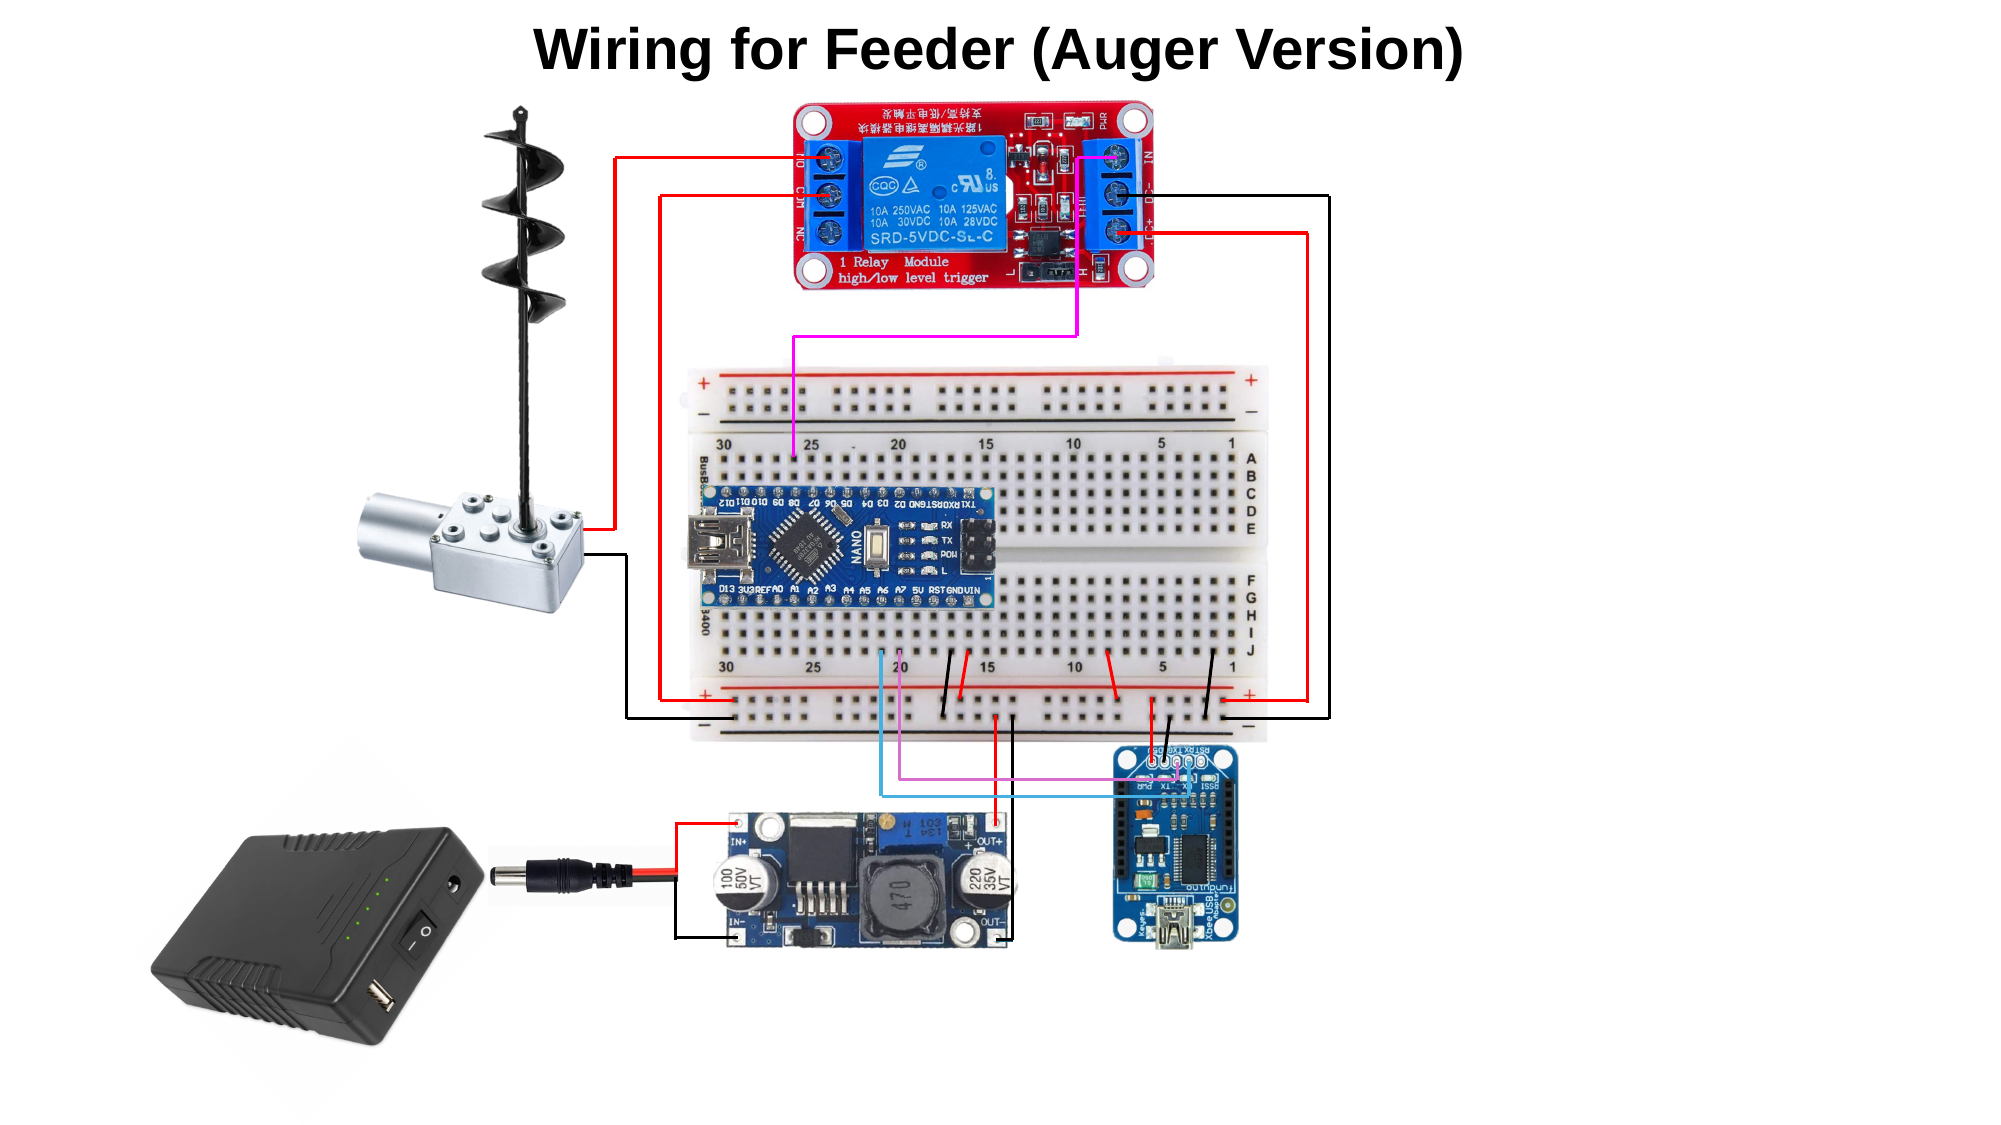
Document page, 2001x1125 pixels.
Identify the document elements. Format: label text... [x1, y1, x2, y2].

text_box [1204, 648, 1214, 720]
picture [702, 714, 1037, 1037]
picture [1014, 771, 1023, 778]
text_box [941, 649, 952, 714]
picture [792, 100, 1156, 292]
picture [213, 100, 732, 618]
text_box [958, 649, 969, 700]
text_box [677, 355, 1270, 745]
picture [131, 731, 679, 1124]
picture [997, 781, 1011, 795]
picture [1014, 781, 1024, 795]
picture [997, 772, 1011, 778]
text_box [1106, 649, 1118, 700]
title Wiring for Feeder (Auger Version) [0, 0, 2000, 101]
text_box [1163, 716, 1171, 763]
picture [1070, 745, 1280, 952]
